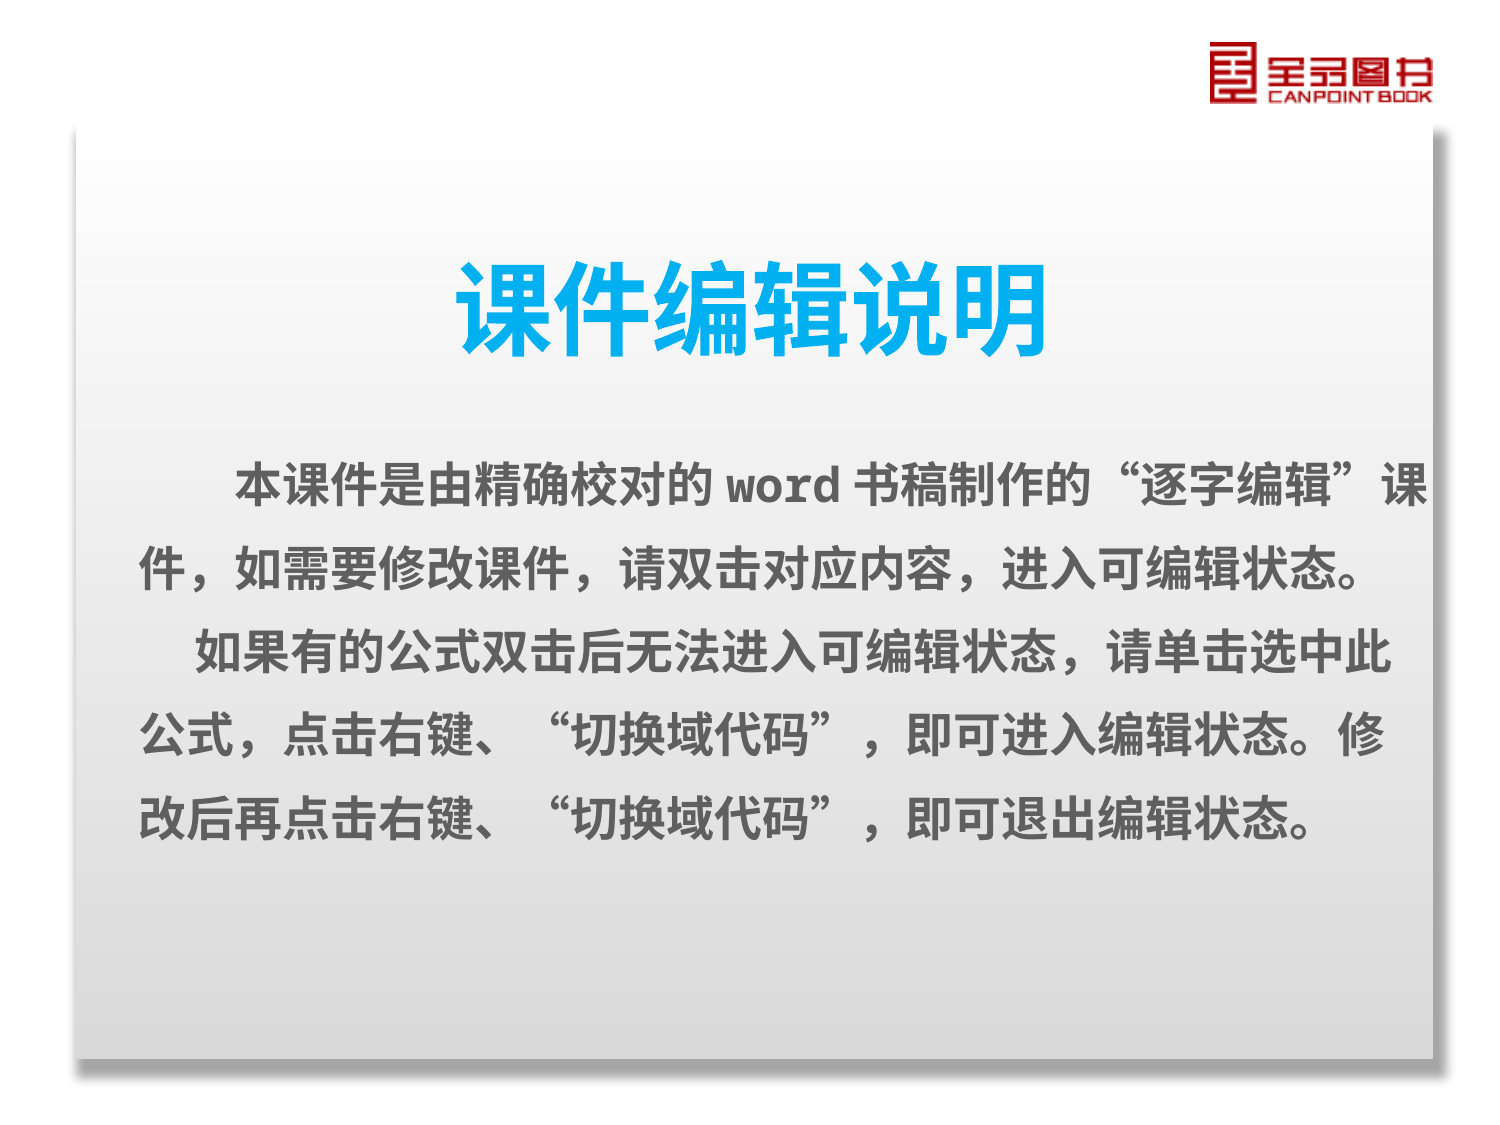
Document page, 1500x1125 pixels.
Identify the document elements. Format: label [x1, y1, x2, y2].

text_box [0, 113, 1500, 1125]
picture [1210, 42, 1433, 104]
